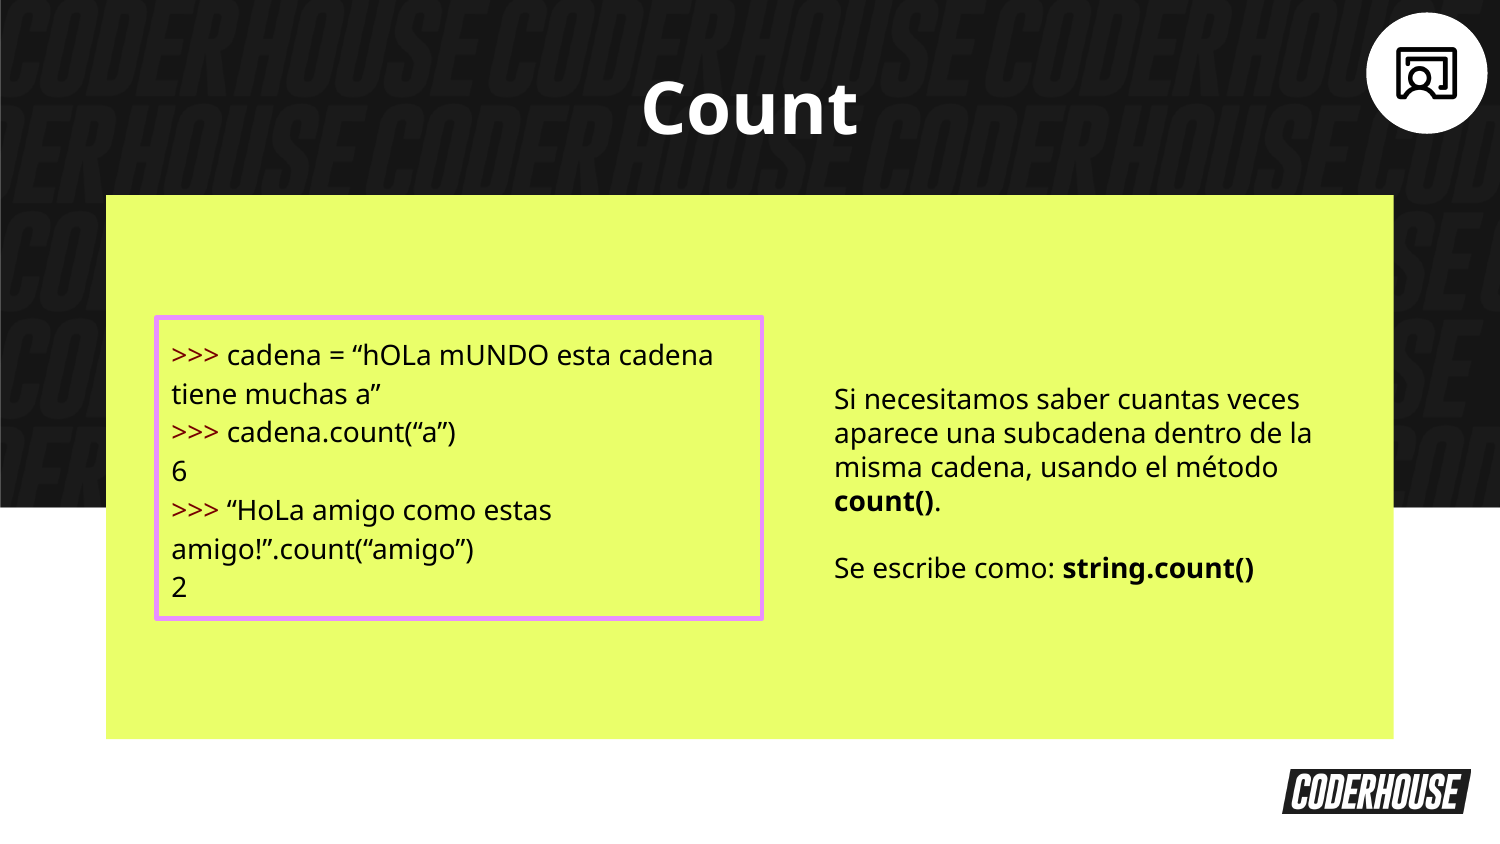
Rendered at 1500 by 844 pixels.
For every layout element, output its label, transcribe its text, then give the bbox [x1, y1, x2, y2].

text_box Count [239, 56, 1261, 166]
picture [0, 0, 1500, 844]
text_box [106, 195, 1394, 740]
text_box Si necesitamos saber cuantas veces aparece una subcadena dentro de la misma cadena, usando el método count(). Se escribe como: string.count() [819, 366, 1354, 599]
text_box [1366, 12, 1488, 134]
text_box >>> cadena = “hOLa mUNDO esta cadena tiene muchas a” >>> cadena.count(“a”) 6 >>> “HoLa amigo como estas amigo!”.count(“amigo”) 2 [156, 317, 762, 619]
